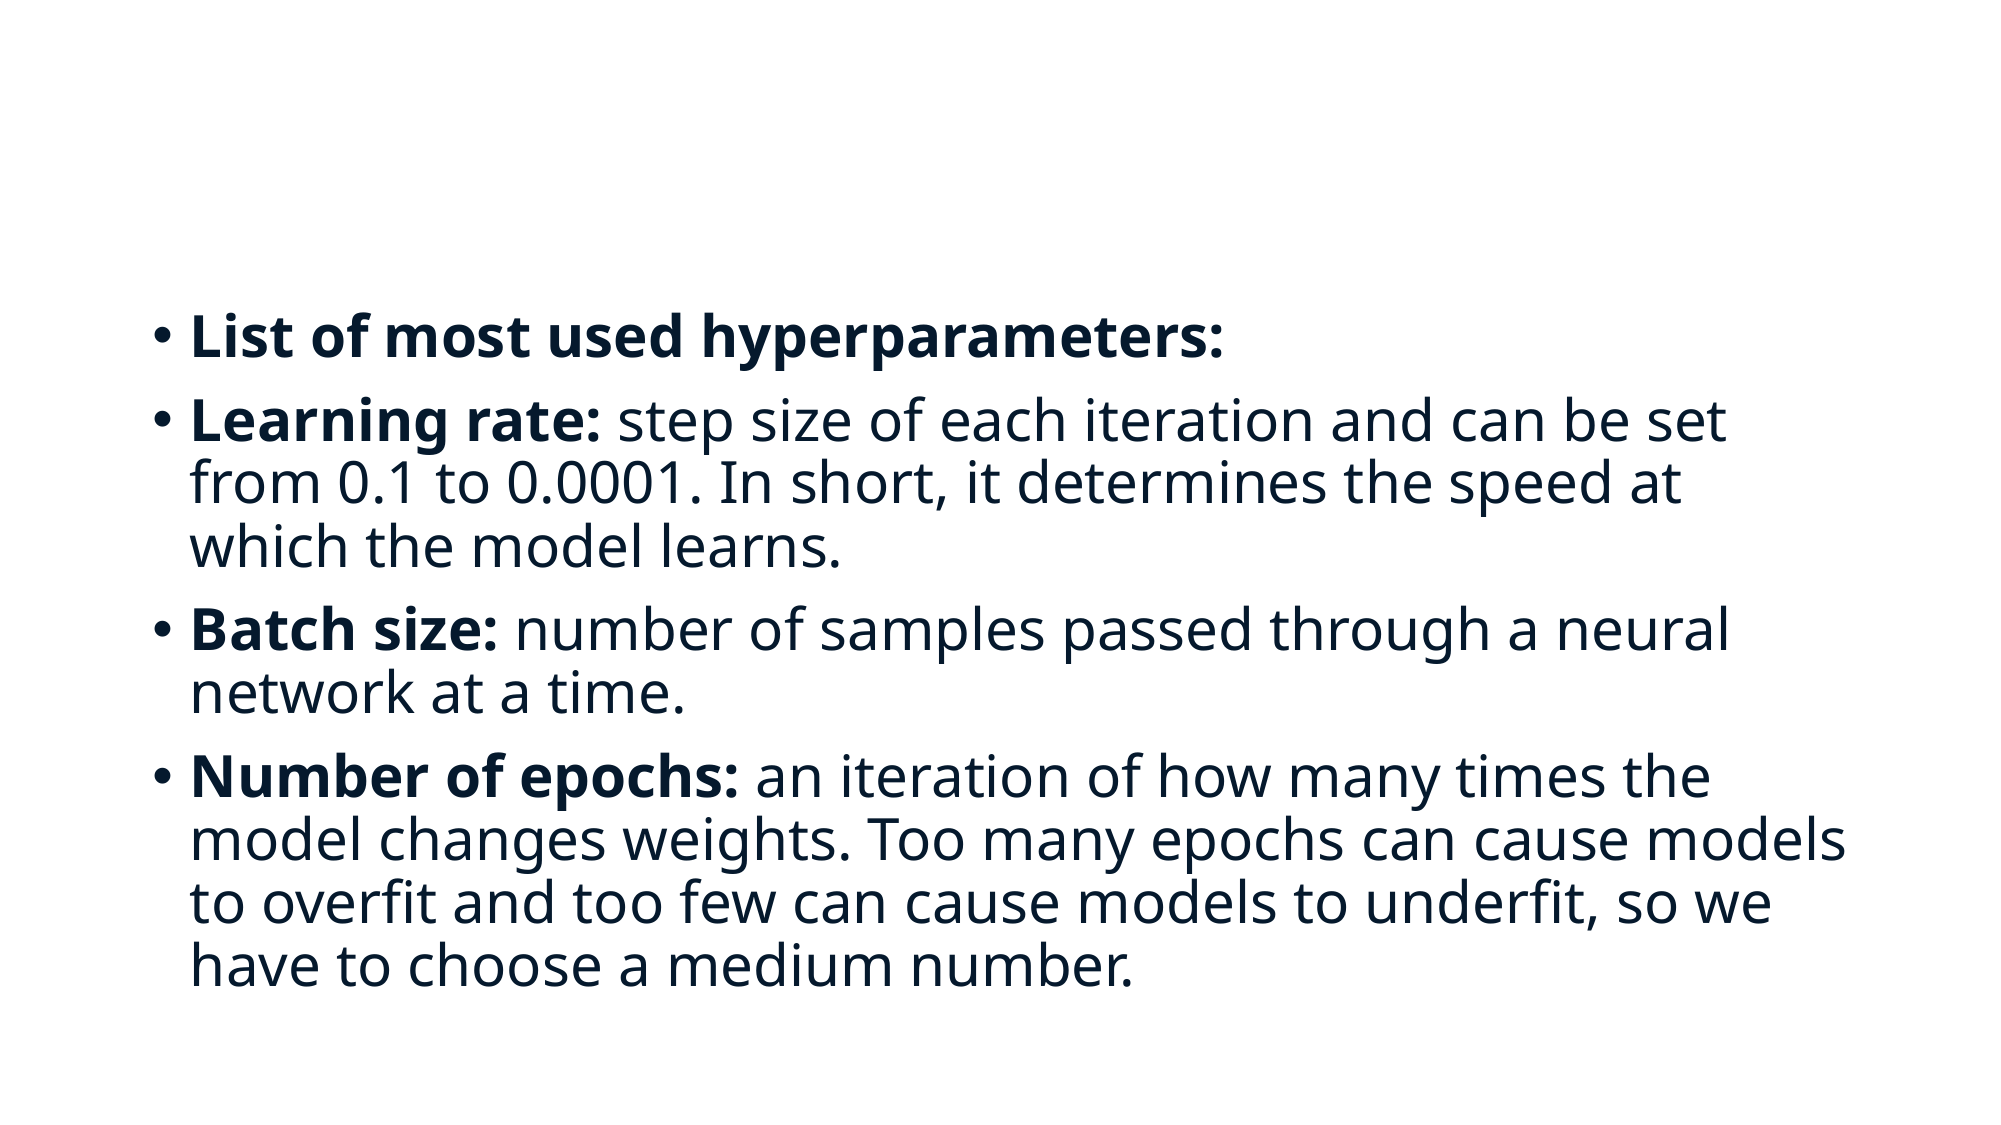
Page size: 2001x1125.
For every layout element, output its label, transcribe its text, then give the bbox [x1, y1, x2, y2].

list List of most used hyperparameters: Learning rate: step size of each iteration and can be set from 0.1 to 0.0001. In short, it determines the speed at which the model learns. Batch size: number of samples passed through a neural network at a time. Number of epochs: an iteration of how many times the model changes weights. Too many epochs can cause models to overfit and too few can cause models to underfit, so we have to choose a medium number. [137, 299, 1863, 1014]
